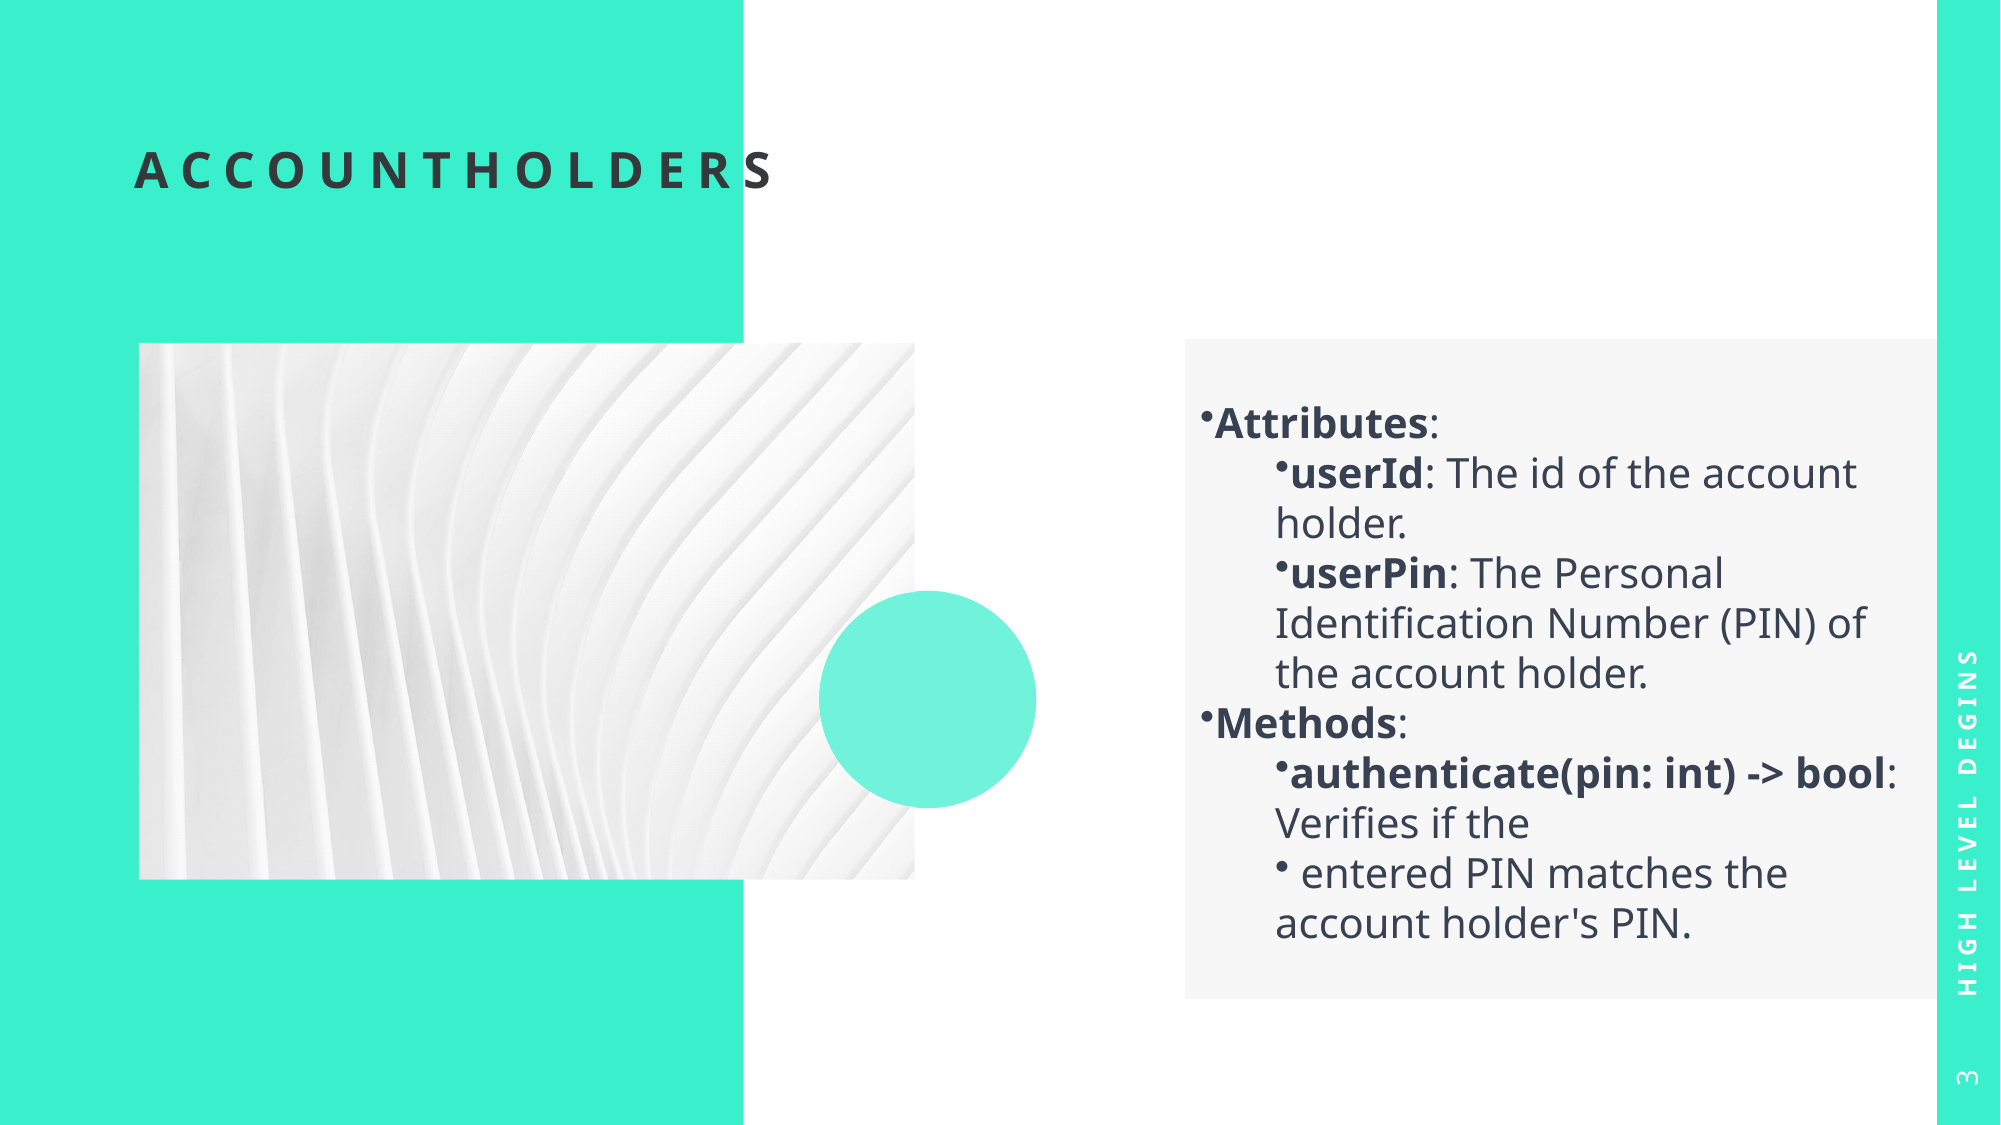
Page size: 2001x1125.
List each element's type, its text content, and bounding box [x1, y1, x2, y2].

list Attributes: userId: The id of the account holder. userPin: The Personal Identification Number (PIN) of the account holder. Methods: authenticate(pin: int) -> bool: Verifies if the entered PIN matches the account holder's PIN. [1185, 338, 1937, 1000]
footer HIGH LEVEL DEGINS [1937, 0, 2000, 1032]
slide_number 3 [1937, 1032, 2000, 1125]
picture [138, 342, 915, 880]
title Accountholders [134, 145, 1858, 331]
